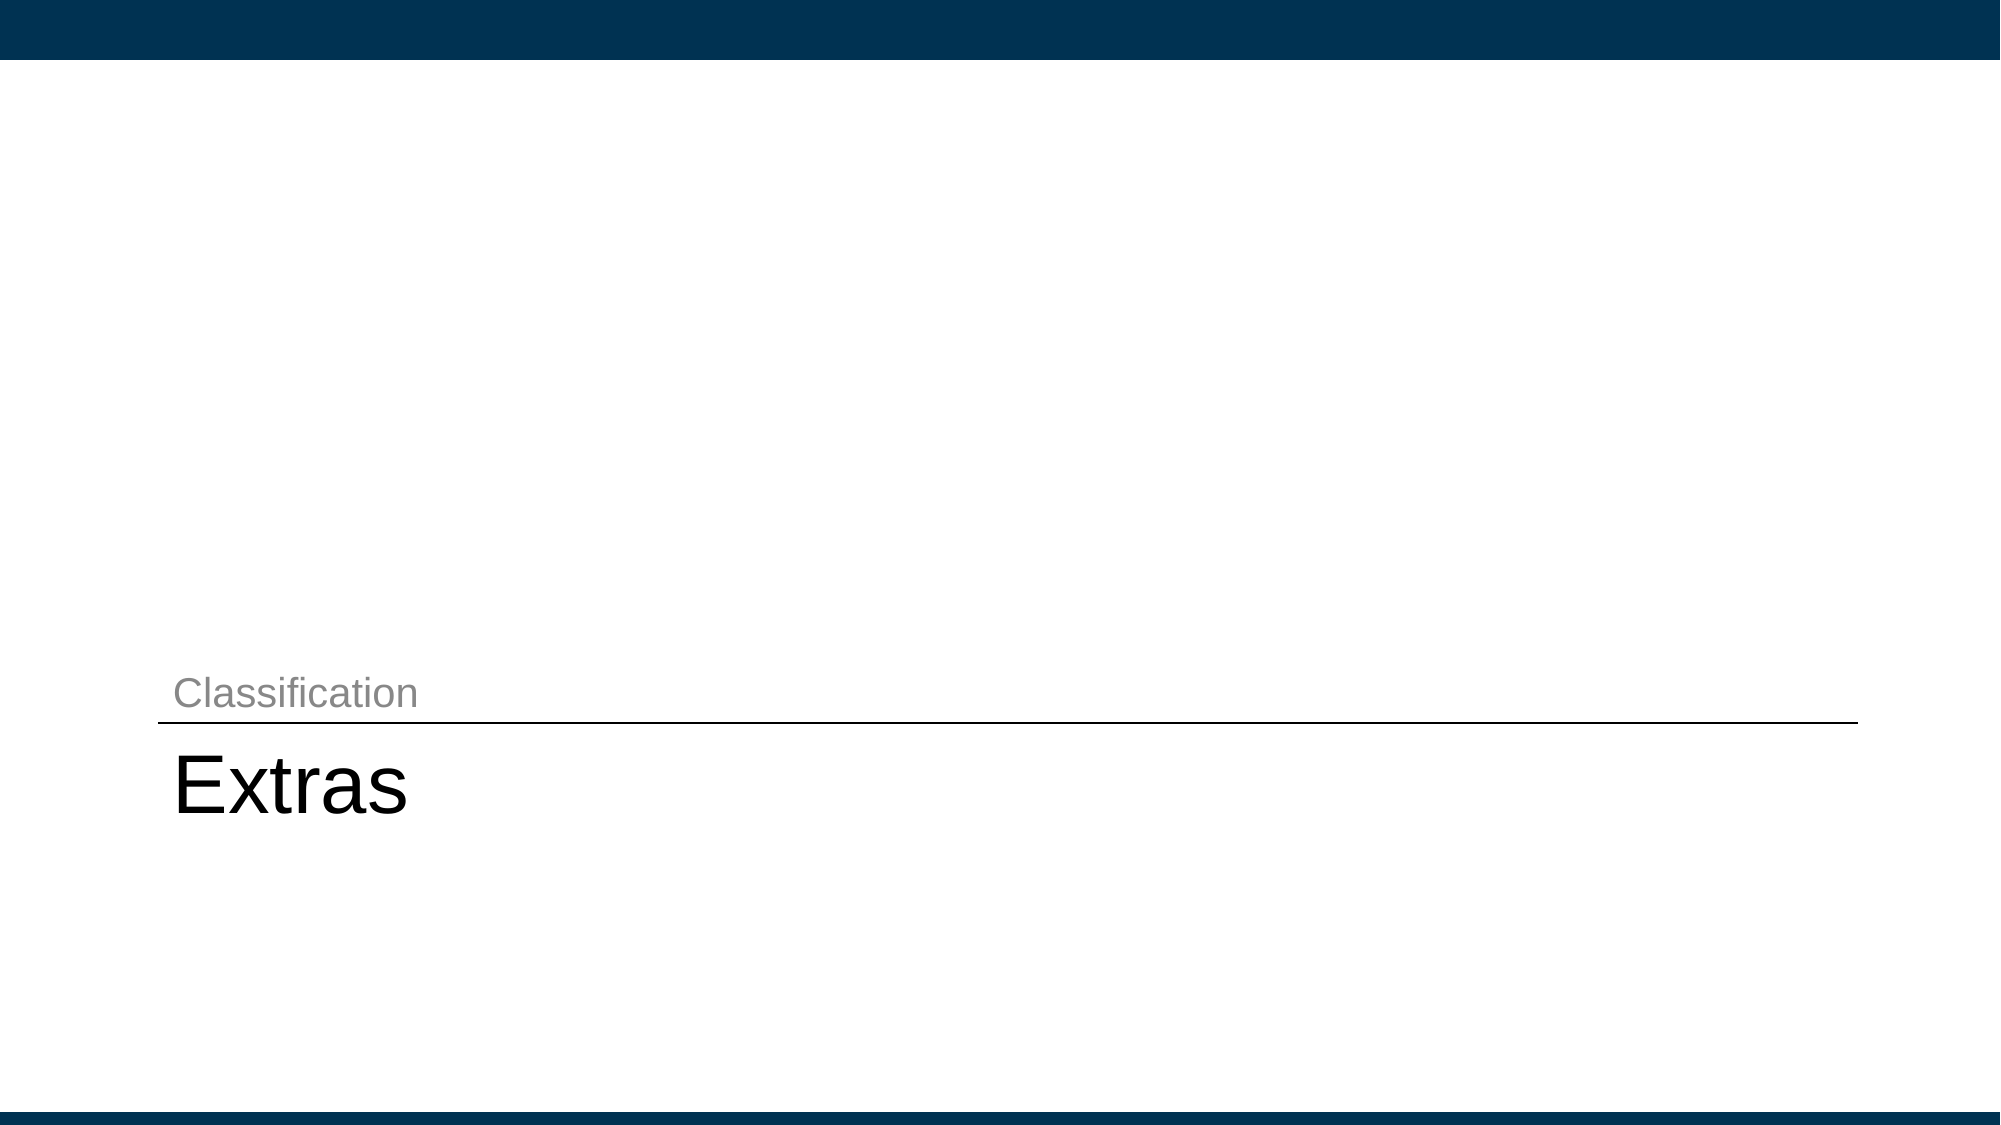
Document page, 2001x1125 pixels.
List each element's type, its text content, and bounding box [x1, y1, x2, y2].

title Extras [157, 723, 1858, 947]
list Classification [157, 476, 1858, 723]
